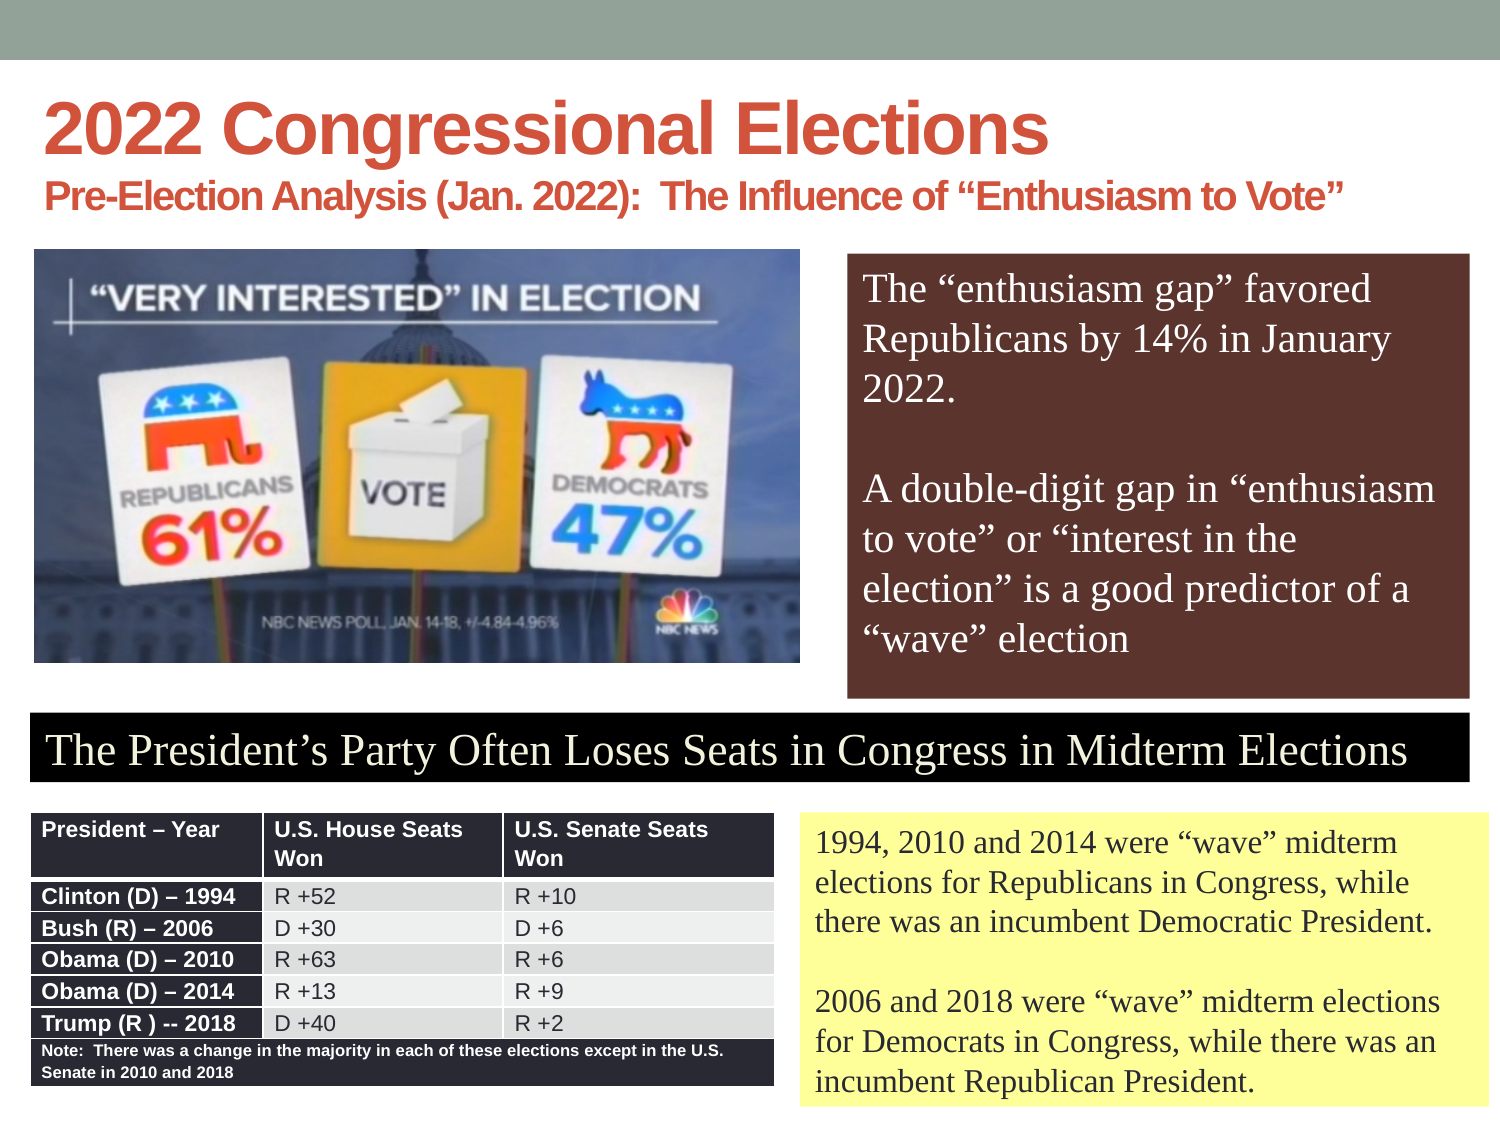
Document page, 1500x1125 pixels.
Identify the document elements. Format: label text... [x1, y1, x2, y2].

picture [33, 249, 801, 663]
table_cell R +13 [264, 976, 502, 1006]
table_cell R +10 [504, 882, 774, 911]
table_cell Bush (R) – 2006 [31, 912, 262, 942]
table_header U.S. Senate Seats Won [504, 813, 774, 877]
table_cell R +2 [504, 1008, 774, 1038]
text_box 1994, 2010 and 2014 were “wave” midterm elections for Republicans in Congress, while there was an incumbent Democratic President. 2006 and 2018 were “wave” midterm elections for Democrats in Congress, while there was an incumbent Republican President. [799, 812, 1489, 1107]
table_cell Obama (D) – 2010 [31, 944, 262, 974]
table_header President – Year [31, 813, 262, 877]
table_cell Note: There was a change in the majority in each of these elections except in the U.S. Senate in 2010 and 2018 [31, 1039, 774, 1086]
title 2022 Congressional Elections Pre-Election Analysis (Jan. 2022): The Influence of “Enthusiasm to Vote” [28, 67, 1379, 231]
table_cell R +9 [504, 976, 774, 1006]
table_cell Obama (D) – 2014 [31, 976, 262, 1006]
table_cell R +52 [264, 882, 502, 911]
table_cell Trump (R ) -- 2018 [31, 1008, 262, 1038]
table_cell D +30 [264, 912, 502, 942]
table_cell D +40 [264, 1008, 502, 1038]
table_cell R +6 [504, 944, 774, 974]
text_box The “enthusiasm gap” favored Republicans by 14% in January 2022. A double-digit gap in “enthusiasm to vote” or “interest in the election” is a good predictor of a “wave” election [847, 253, 1470, 699]
table_cell Clinton (D) – 1994 [31, 882, 262, 911]
table_header U.S. House Seats Won [264, 813, 502, 877]
table_cell D +6 [504, 912, 774, 942]
text_box The President’s Party Often Loses Seats in Congress in Midterm Elections [30, 712, 1470, 783]
table_cell R +63 [264, 944, 502, 974]
